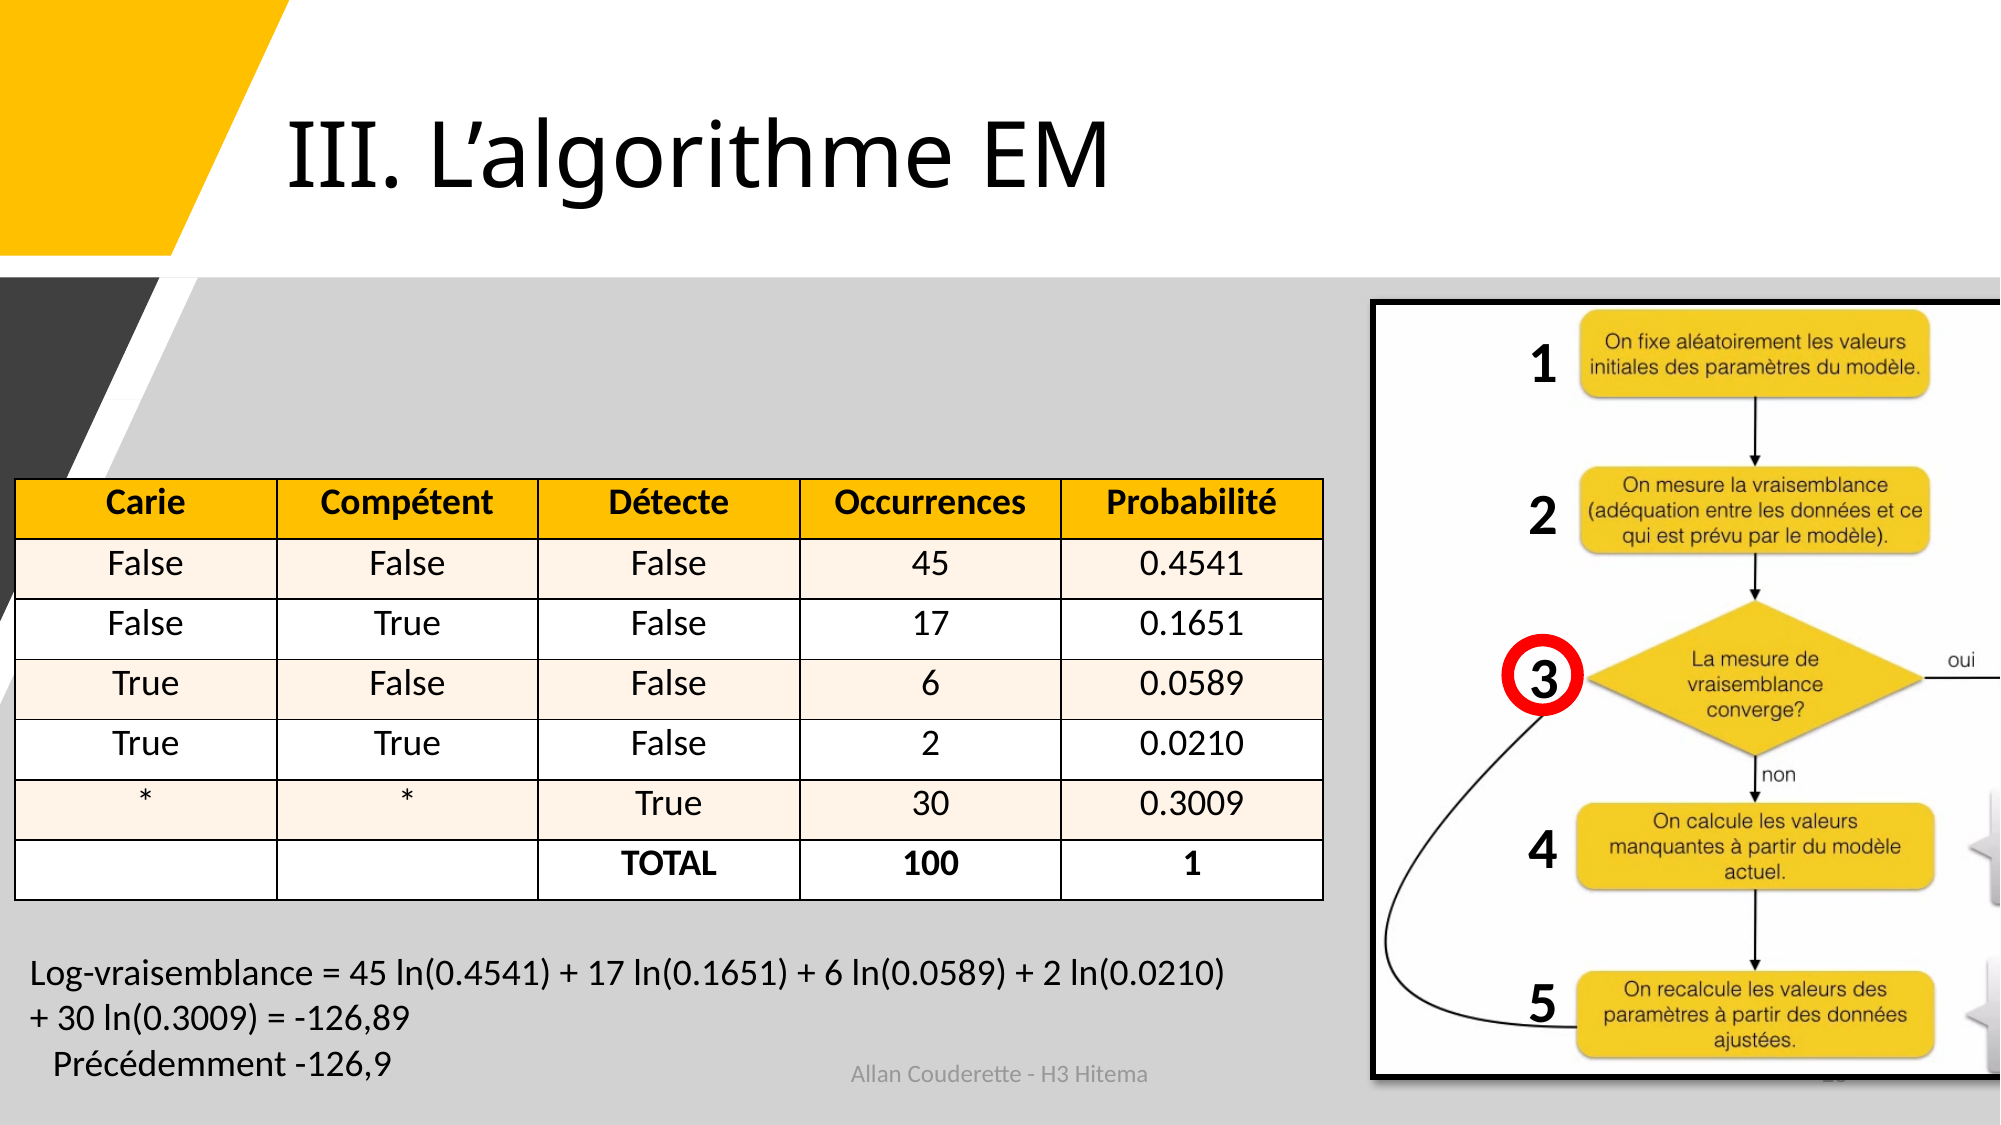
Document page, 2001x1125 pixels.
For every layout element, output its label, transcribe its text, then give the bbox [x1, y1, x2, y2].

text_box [1375, 304, 2000, 1075]
table_cell True [278, 720, 537, 779]
table_cell True [539, 781, 799, 839]
table_cell 0.0589 [1062, 660, 1322, 719]
footer Allan Couderette - H3 Hitema [662, 1042, 1338, 1103]
table_cell False [16, 540, 276, 598]
table_header Occurrences [801, 480, 1060, 538]
table_cell 2 [801, 720, 1060, 779]
table_cell 0.4541 [1062, 540, 1322, 598]
title L’algorithme EM [271, 60, 1808, 255]
text_box Log-vraisemblance = 45 ln(0.4541) + 17 ln(0.1651) + 6 ln(0.0589) + 2 ln(0.0210) + 30 ln(0.3009) = -126,89 [15, 940, 1252, 1046]
table_cell [278, 841, 537, 899]
text_box [0, 276, 2000, 1125]
table_cell True [278, 600, 537, 659]
table_cell 45 [801, 540, 1060, 598]
text_box [0, 276, 162, 622]
table_cell 0.1651 [1062, 600, 1322, 659]
text_box Précédemment -126,9 [38, 1031, 521, 1092]
slide_number 28 [1412, 1075, 1863, 1103]
table_header Compétent [278, 480, 537, 538]
table_cell * [16, 781, 276, 839]
table_cell False [539, 540, 799, 598]
table_cell [16, 841, 276, 899]
table_cell 17 [801, 600, 1060, 659]
table_header Probabilité [1062, 480, 1322, 538]
table_cell 6 [801, 660, 1060, 719]
table_header Carie [16, 480, 276, 538]
table_cell False [16, 600, 276, 659]
text_box [0, 0, 291, 257]
table_cell False [539, 600, 799, 659]
table_cell True [16, 720, 276, 779]
table_cell 100 [801, 841, 1060, 899]
table_cell 1 [1062, 841, 1322, 899]
table_cell False [539, 660, 799, 719]
table_cell False [539, 720, 799, 779]
table_cell TOTAL [539, 841, 799, 899]
table_cell 30 [801, 781, 1060, 839]
table_cell 0.3009 [1062, 781, 1322, 839]
table_cell * [278, 781, 537, 839]
table_cell True [16, 660, 276, 719]
table_header Détecte [539, 480, 799, 538]
table_cell False [278, 660, 537, 719]
table_cell 0.0210 [1062, 720, 1322, 779]
table_cell False [278, 540, 537, 598]
